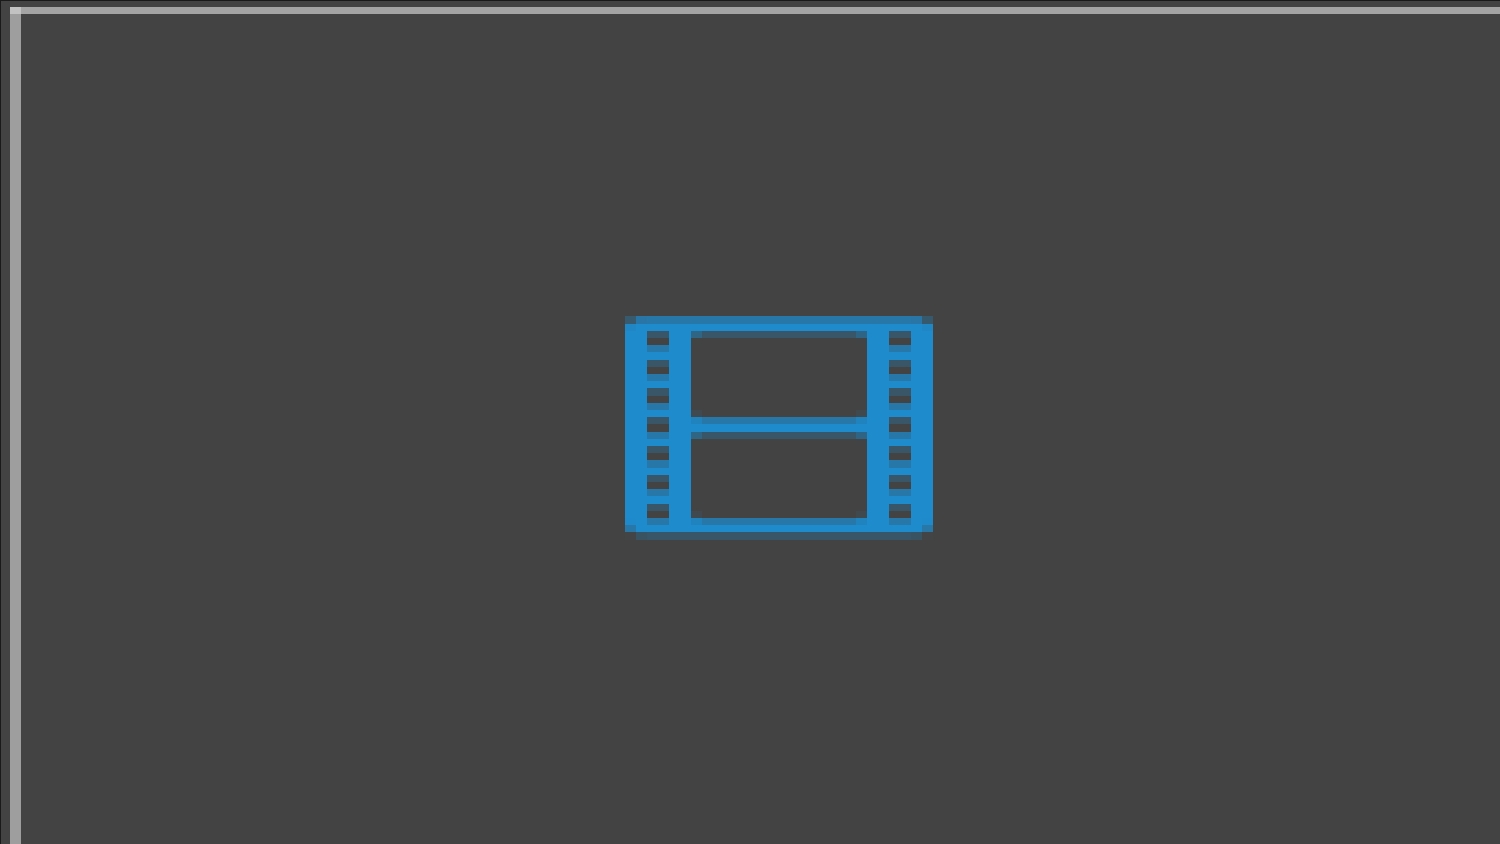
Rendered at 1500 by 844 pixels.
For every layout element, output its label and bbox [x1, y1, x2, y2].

text_box [0, 0, 1500, 844]
